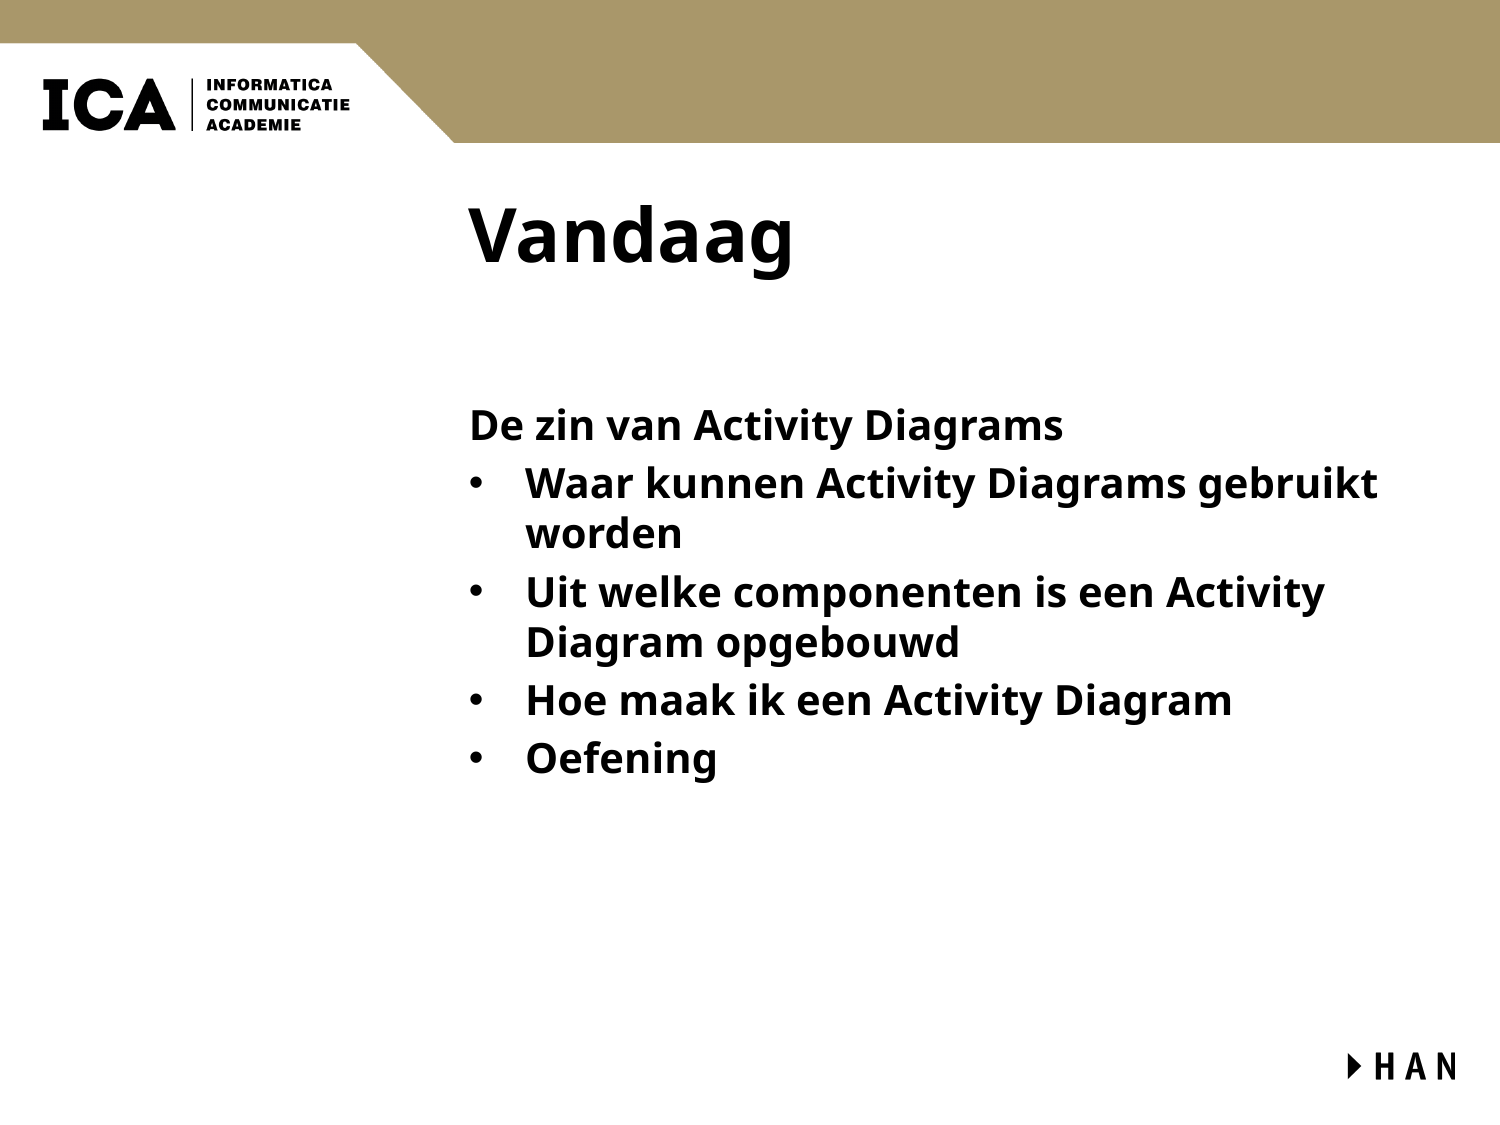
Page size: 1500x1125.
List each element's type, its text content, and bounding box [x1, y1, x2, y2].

title Vandaag [453, 179, 1455, 287]
list De zin van Activity Diagrams Waar kunnen Activity Diagrams gebruikt worden Uit welke componenten is een Activity Diagram opgebouwd Hoe maak ik een Activity Diagram Oefening [453, 391, 1455, 1040]
